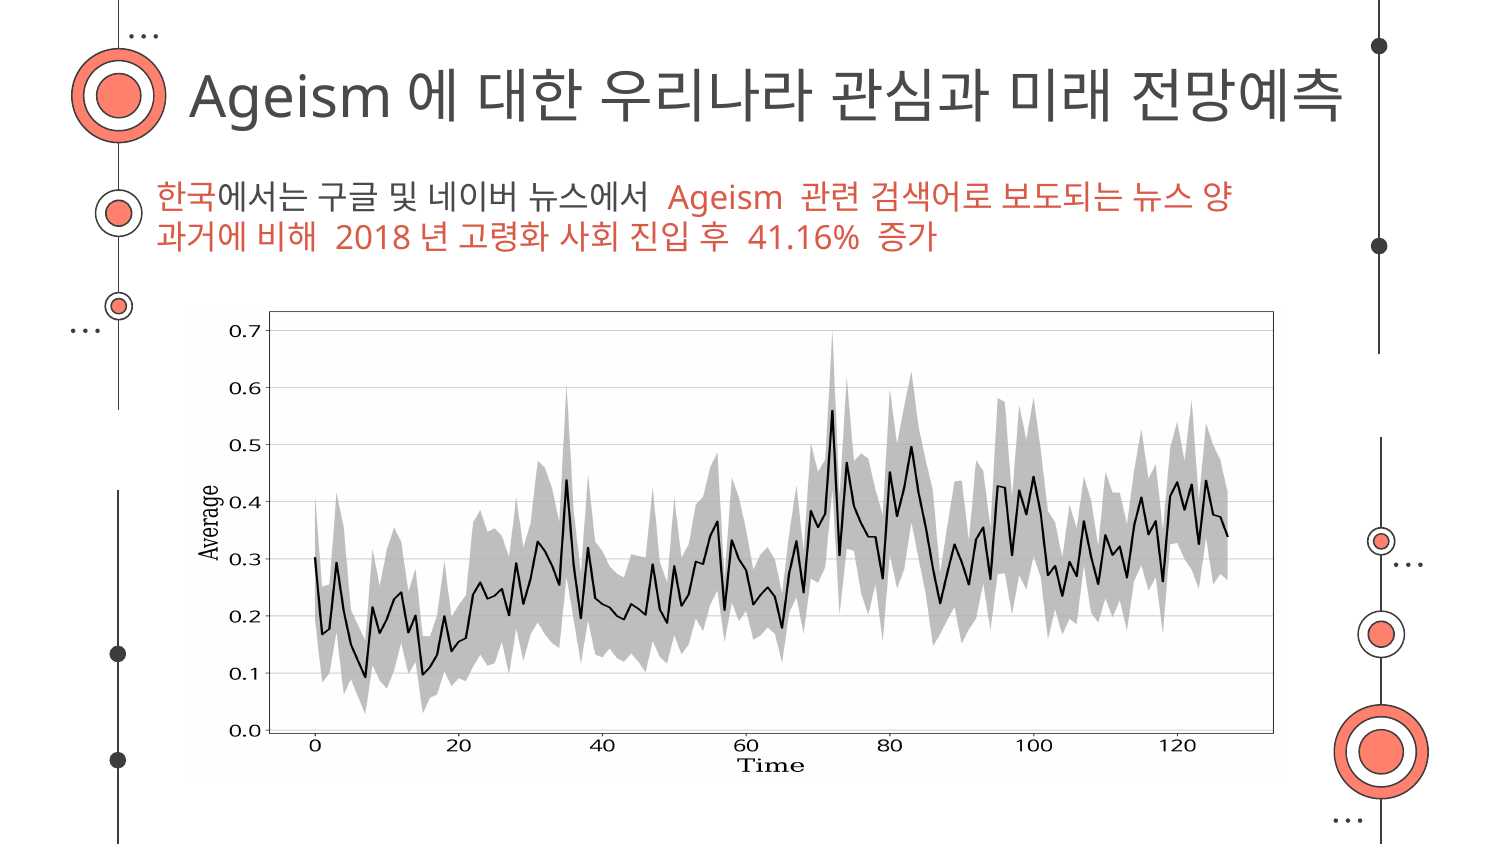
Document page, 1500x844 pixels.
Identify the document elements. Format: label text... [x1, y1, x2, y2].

picture [190, 306, 1282, 782]
text_box 한국에서는 구글 및 네이버 뉴스에서 Ageism 관련 검색어로 보도되는 뉴스 양 과거에 비해 2018년 고령화 사회 진입 후 41.16% 증가 [141, 160, 1422, 262]
title Ageism에 대한 우리나라 관심과 미래 전망예측 [174, 44, 1367, 146]
